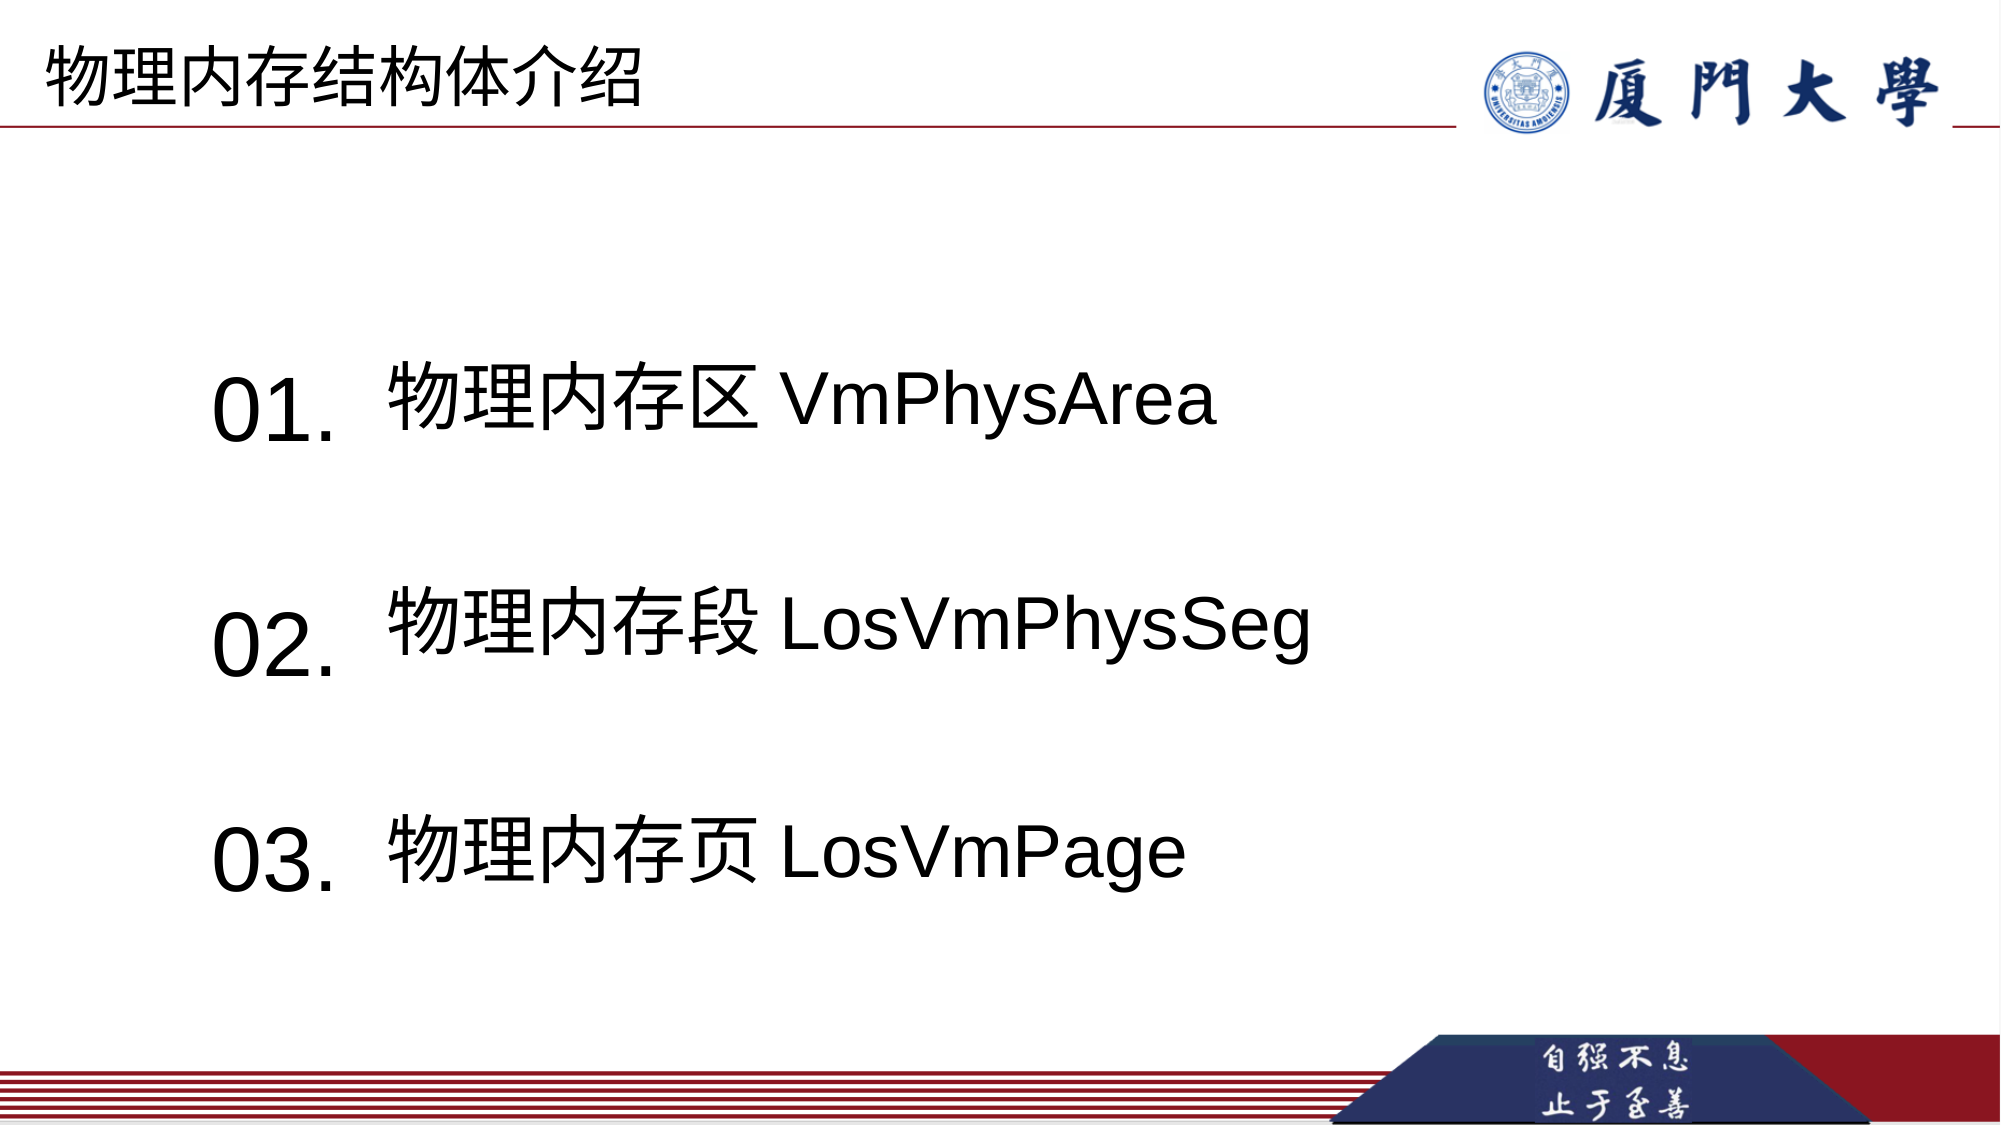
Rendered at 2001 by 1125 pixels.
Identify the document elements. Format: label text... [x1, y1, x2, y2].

text_box 物理内存结构体介绍 [29, 11, 1226, 123]
text_box 01. [1683, 96, 2000, 277]
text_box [196, 341, 1402, 920]
picture [0, 0, 2001, 1125]
